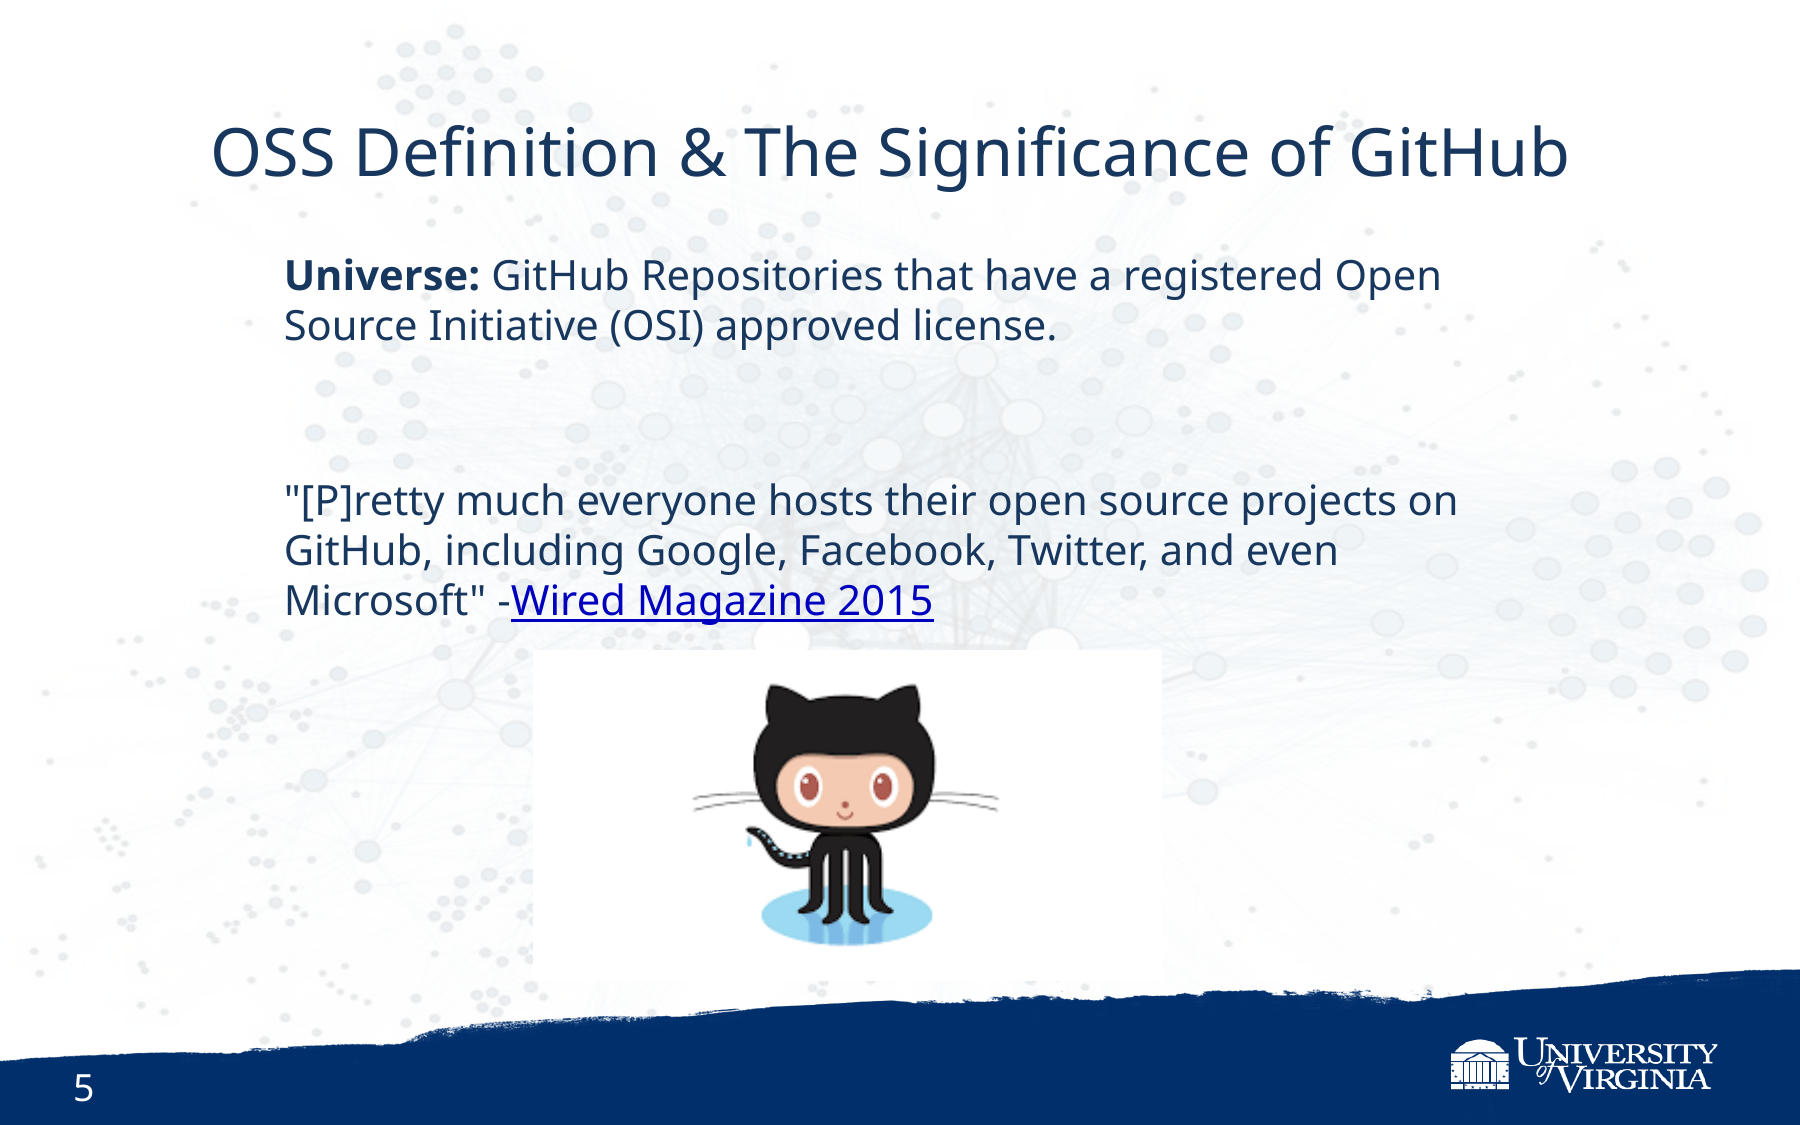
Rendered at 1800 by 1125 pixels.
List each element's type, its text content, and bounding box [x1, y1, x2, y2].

list Universe: GitHub Repositories that have a registered Open Source Initiative (OSI) approved license. "[P]retty much everyone hosts their open source projects on GitHub, including Google, Facebook, Twitter, and even Microsoft" -Wired Magazine 2015 [268, 241, 1531, 901]
list OSS Definition & The Significance of GitHub [0, 102, 1800, 178]
picture [0, 649, 1800, 1125]
slide_number 5 [58, 1059, 479, 1120]
